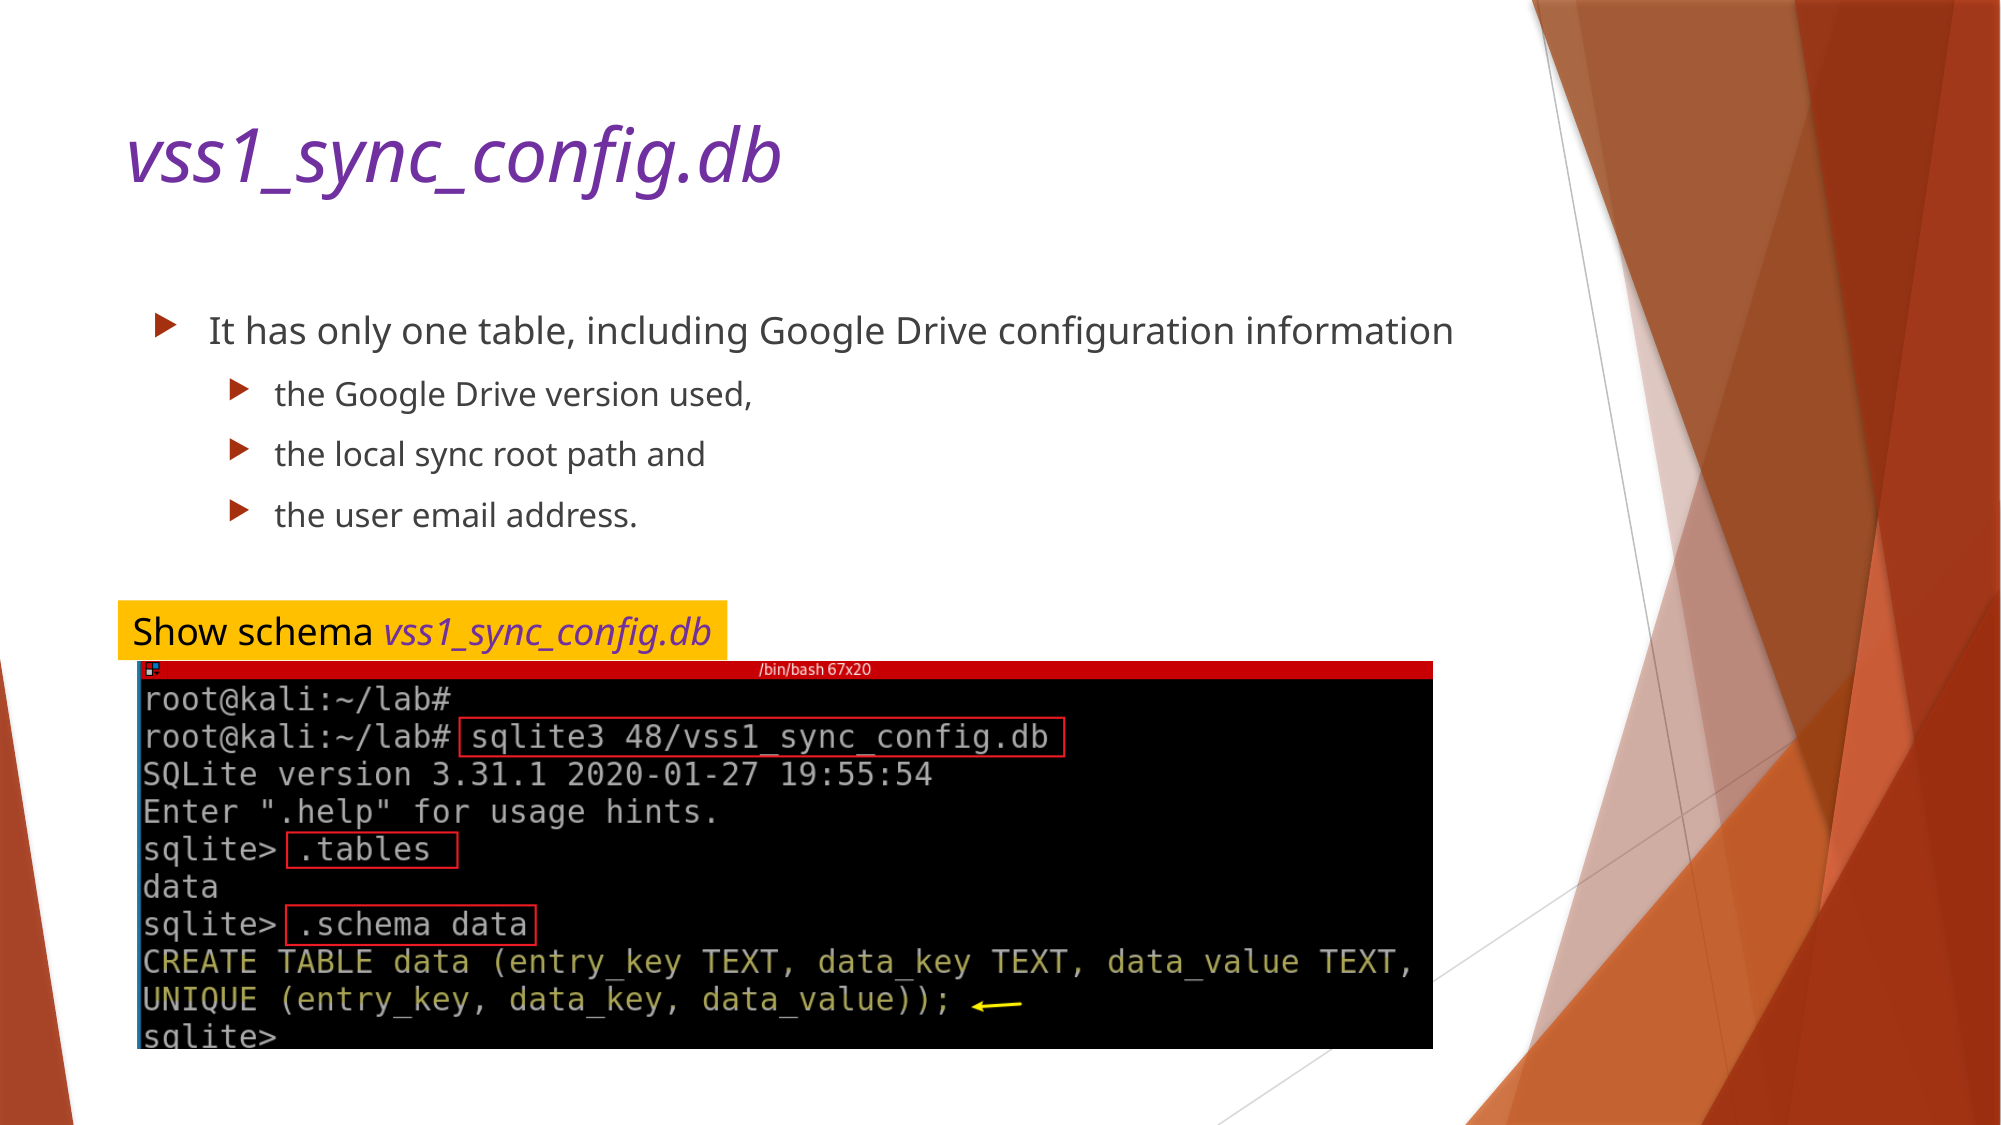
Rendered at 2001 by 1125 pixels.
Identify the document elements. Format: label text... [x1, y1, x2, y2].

title vss1_sync_config.db [111, 99, 1522, 317]
list It has only one table, including Google Drive configuration information the Google Drive version used, the local sync root path and the user email address. [137, 299, 1863, 603]
picture [136, 660, 1434, 1050]
text_box Show schema vss1_sync_config.db [117, 600, 728, 661]
